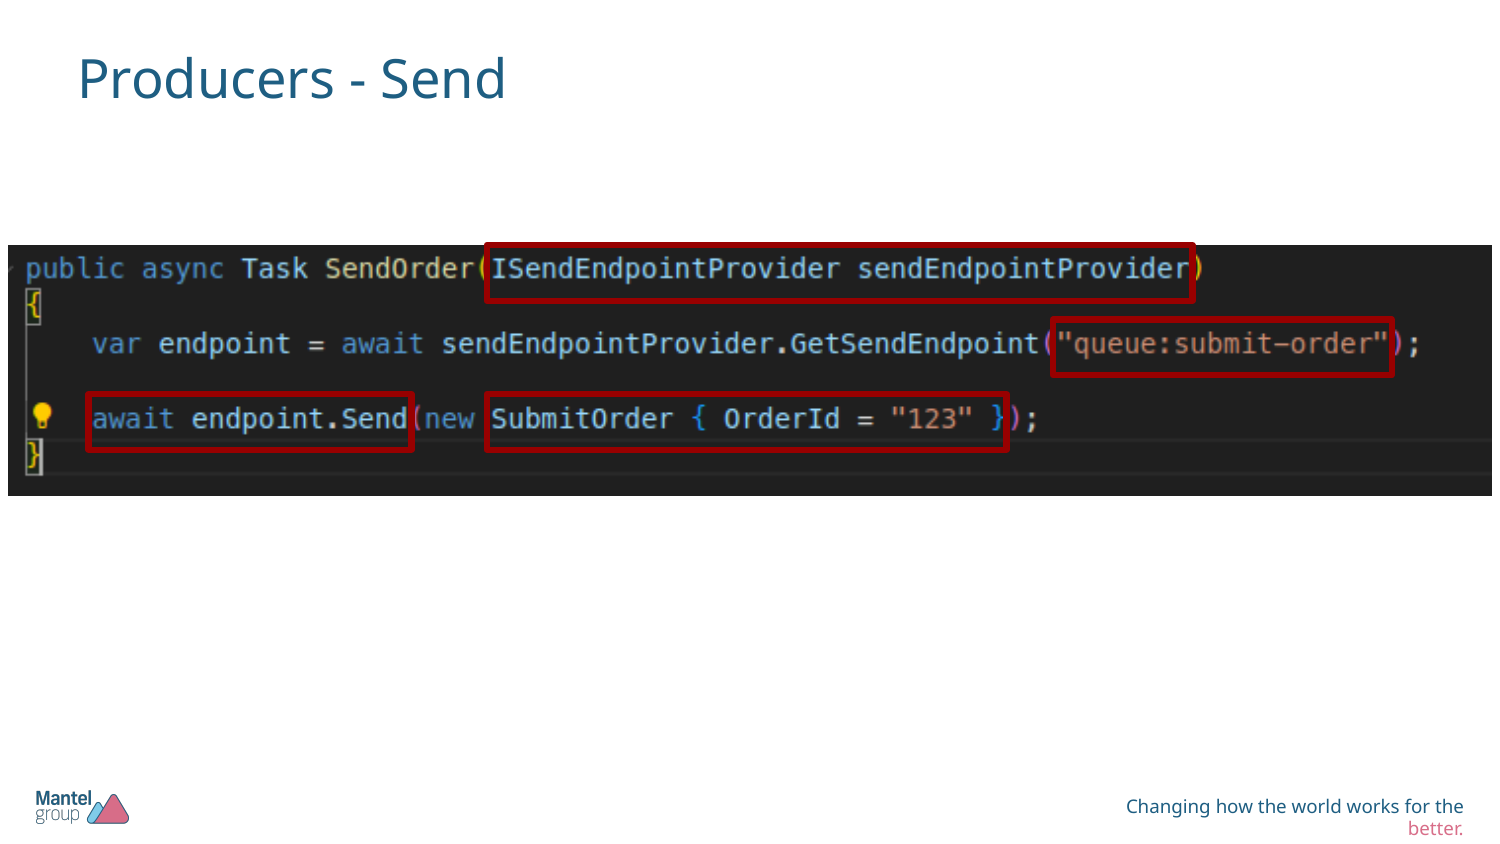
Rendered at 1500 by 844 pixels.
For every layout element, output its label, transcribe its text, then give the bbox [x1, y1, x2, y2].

picture [8, 244, 1492, 496]
picture [36, 790, 129, 824]
title Producers - Send [62, 37, 1415, 111]
